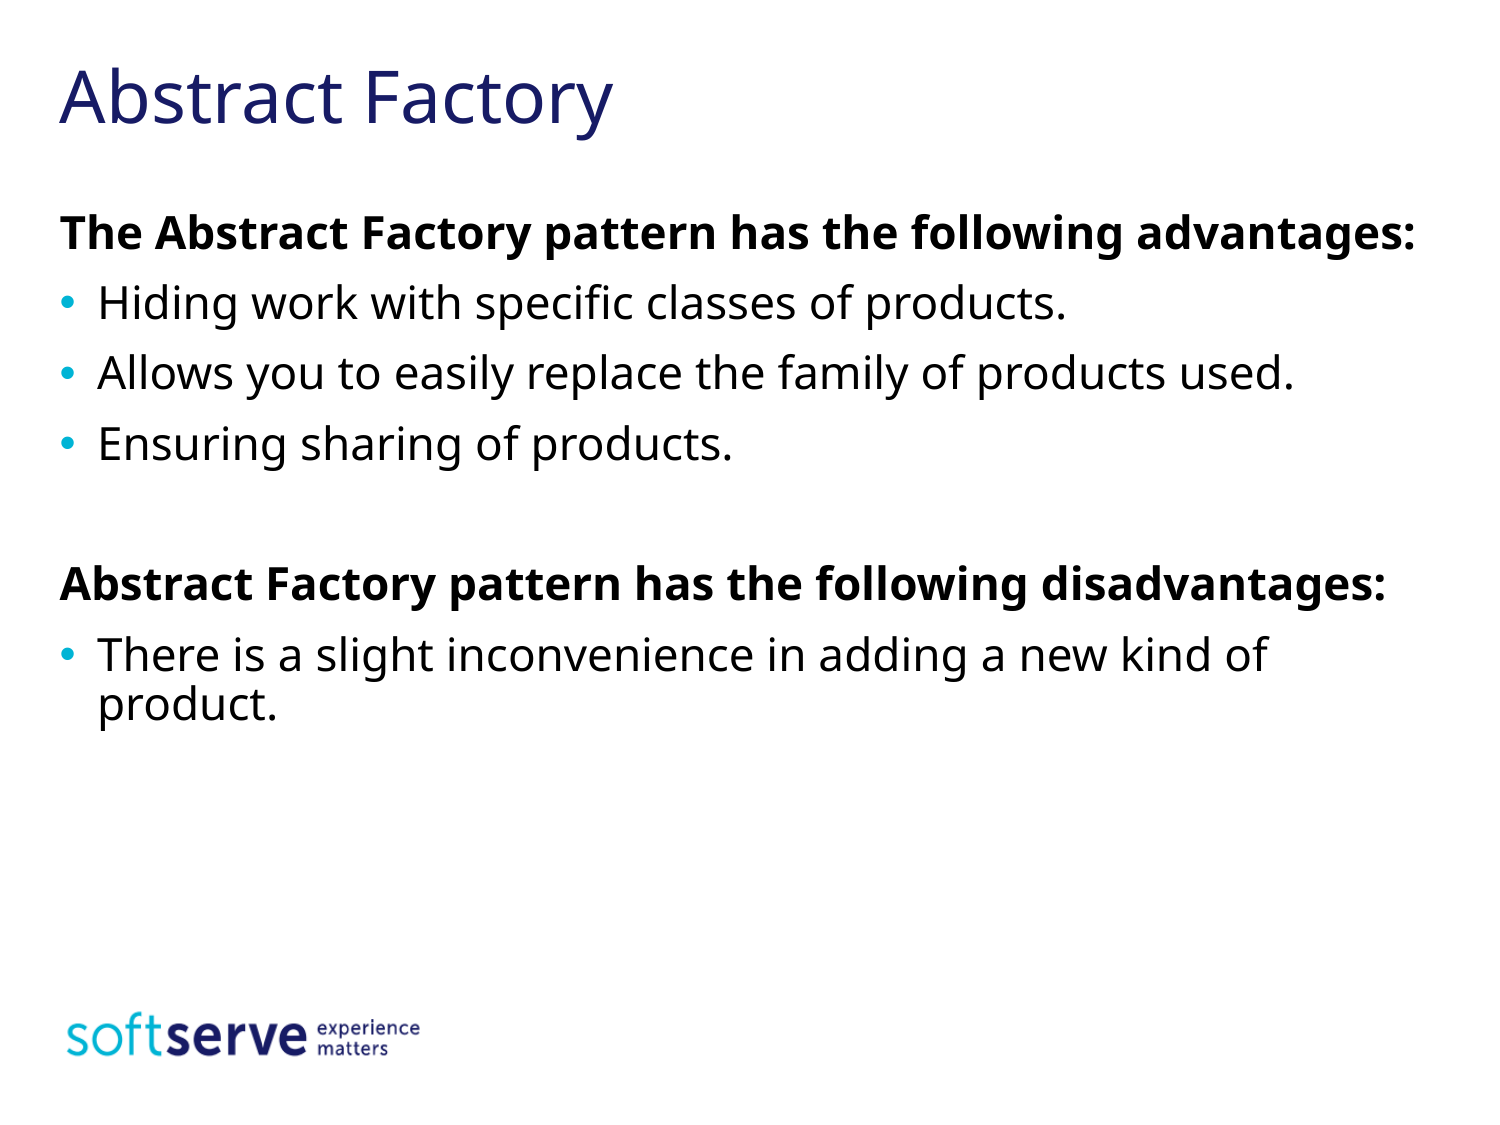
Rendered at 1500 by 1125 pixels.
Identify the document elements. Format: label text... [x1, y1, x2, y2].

title Abstract Factory [44, 56, 1468, 143]
list The Abstract Factory pattern has the following advantages: Hiding work with specific classes of products. Allows you to easily replace the family of products used. Ensuring sharing of products. Abstract Factory pattern has the following disadvantages: There is a slight inconvenience in adding a new kind of product. [44, 202, 1468, 923]
